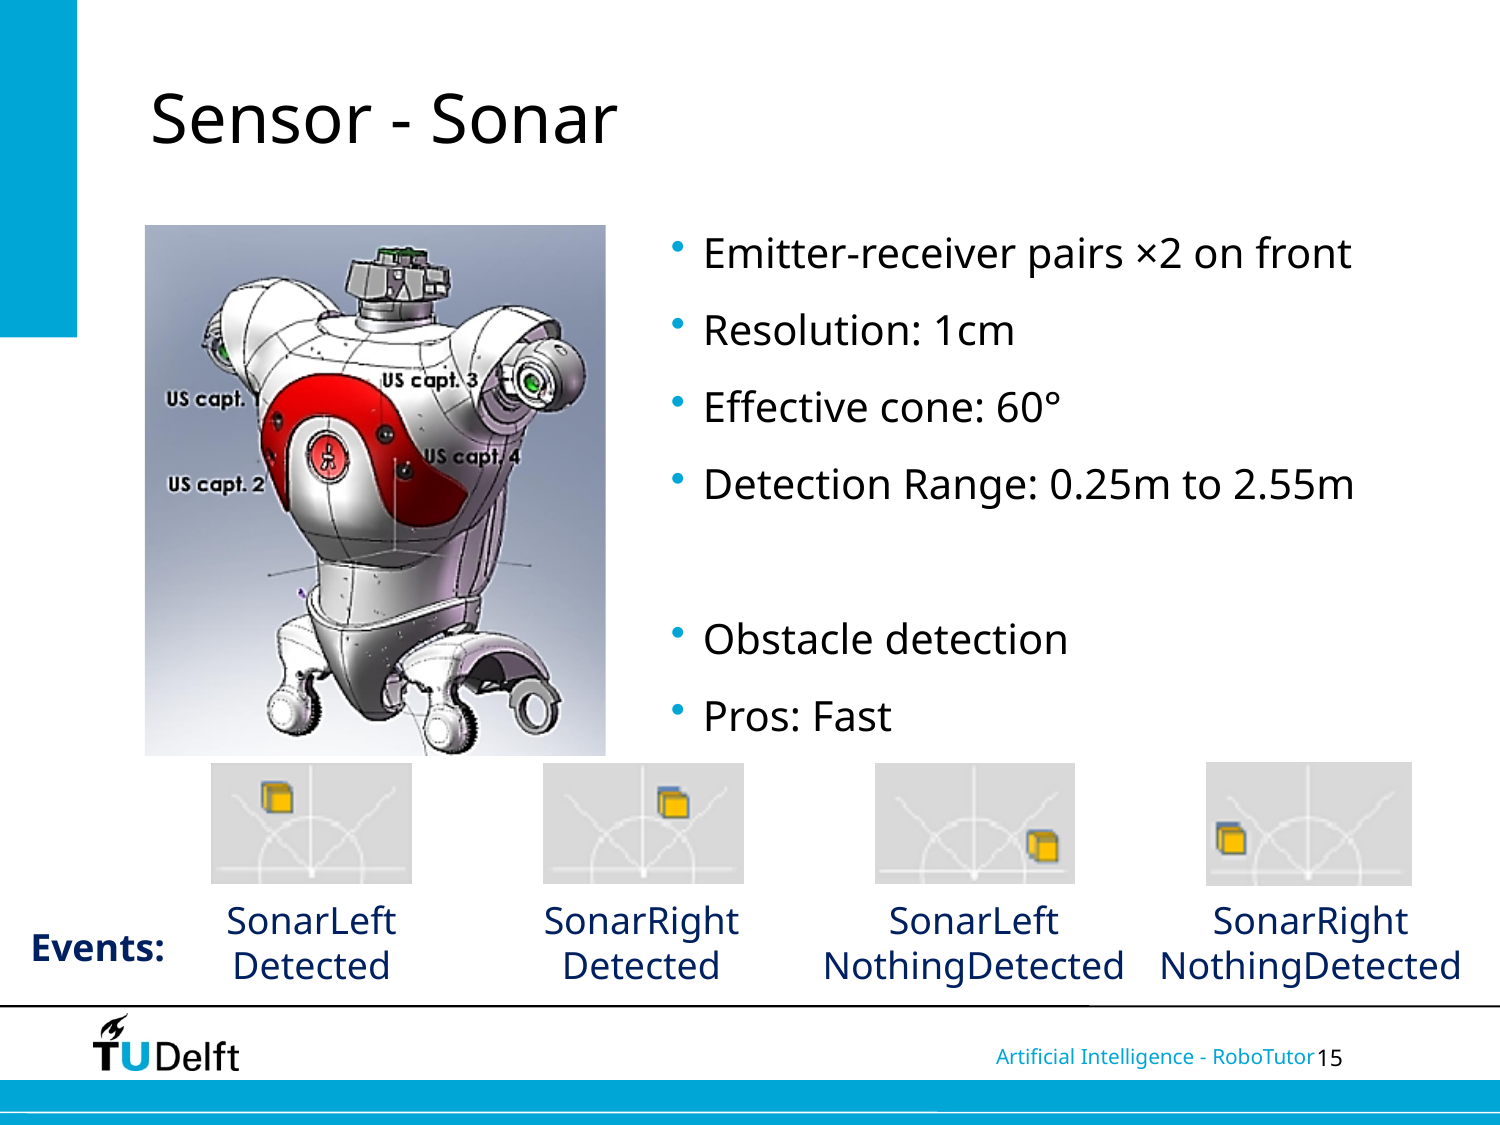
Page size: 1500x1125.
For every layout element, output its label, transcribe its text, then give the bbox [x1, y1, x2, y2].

text_box SonarRight Detected [528, 889, 755, 994]
text_box SonarLeft Detected [211, 900, 412, 994]
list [144, 224, 606, 756]
picture [542, 763, 744, 884]
picture [874, 763, 1076, 884]
picture [93, 1013, 239, 1071]
title Sensor - Sonar [150, 75, 1325, 193]
text_box SonarRight NothingDetected [1144, 889, 1478, 994]
text_box SonarLeft NothingDetected [807, 889, 1141, 994]
text_box Events: [15, 916, 181, 977]
picture [211, 763, 412, 884]
text_box Emitter-receiver pairs ×2 on front Resolution: 1cm Effective cone: 60° Detection Range: 0.25m to 2.55m Obstacle detection Pros: Fast [670, 224, 1361, 758]
picture [1206, 761, 1412, 886]
